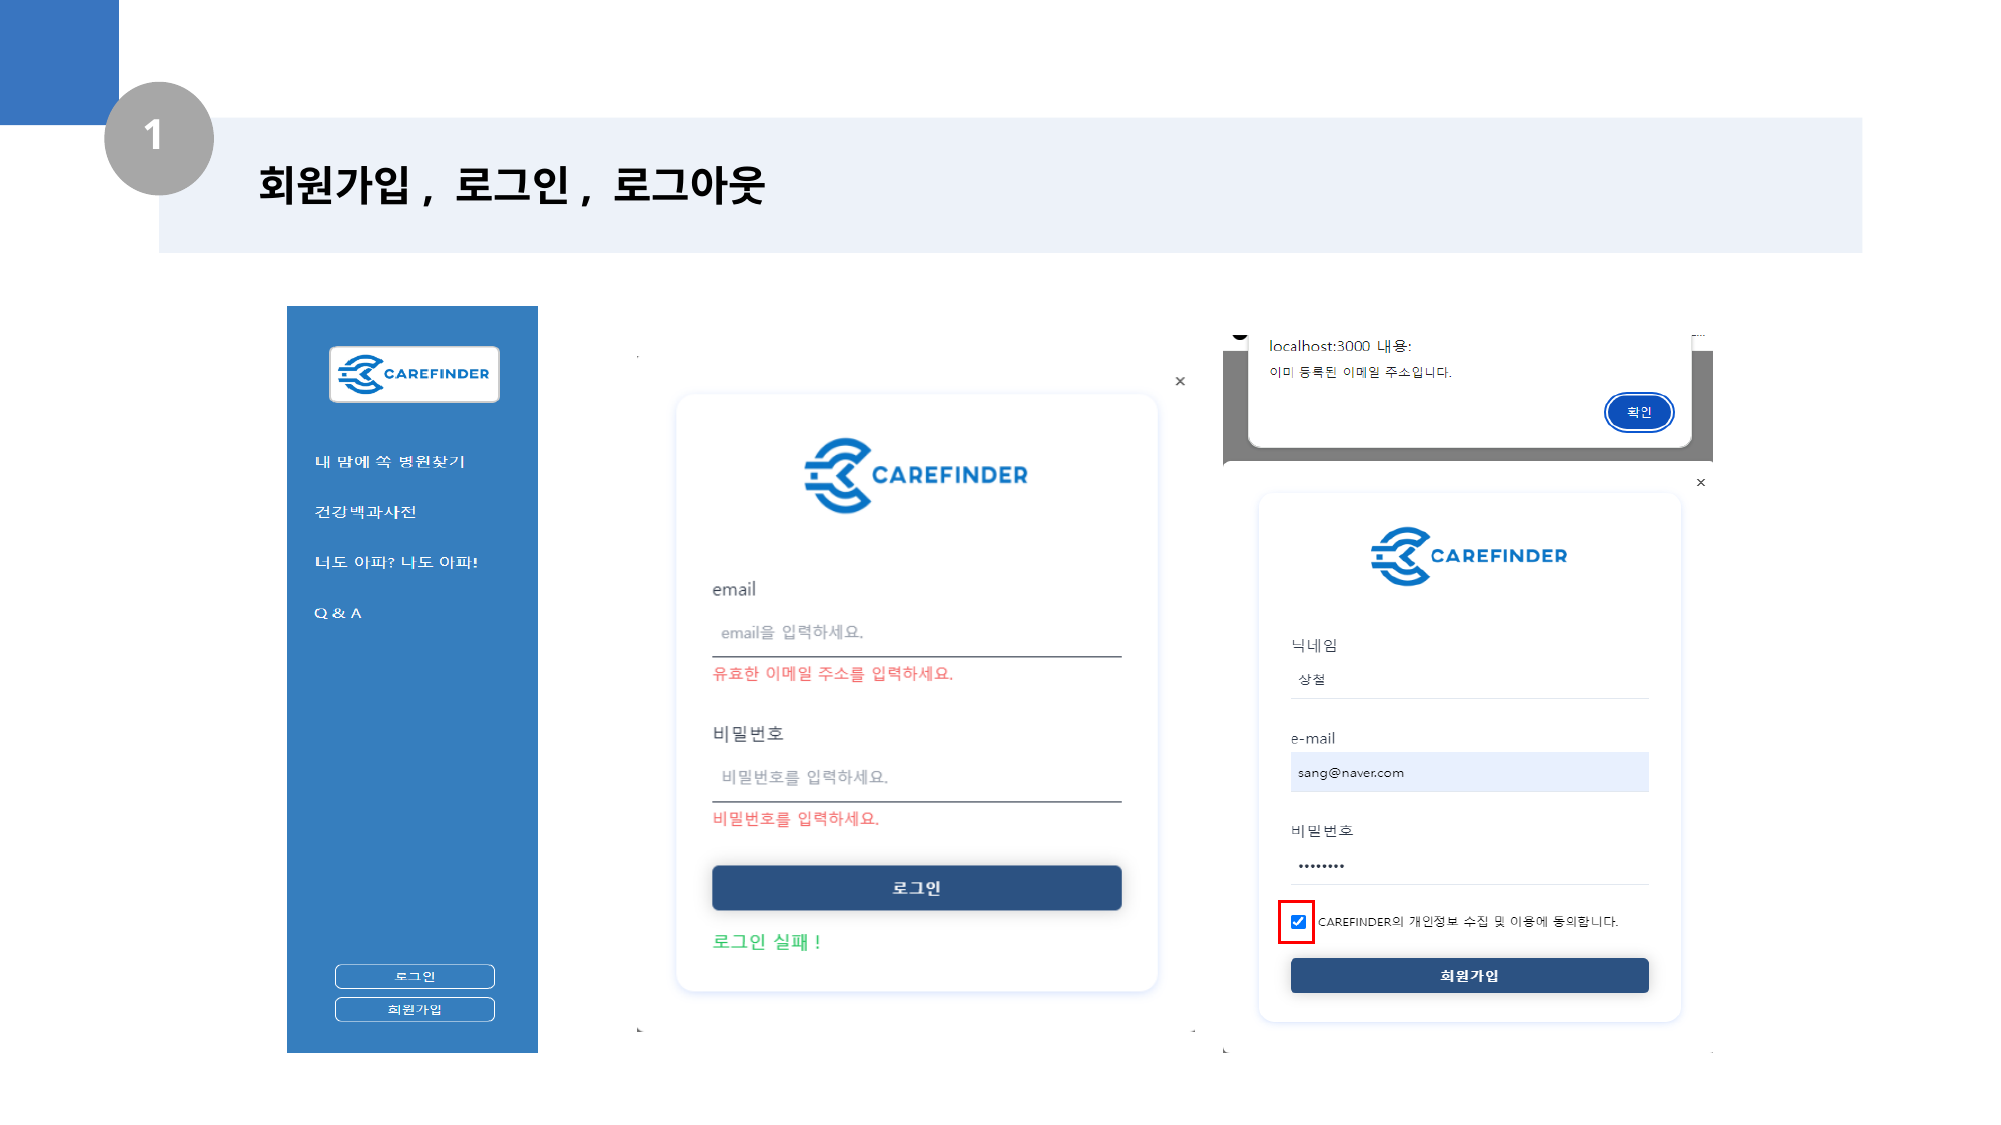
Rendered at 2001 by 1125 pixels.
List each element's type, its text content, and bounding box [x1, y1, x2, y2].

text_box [1222, 335, 1713, 1053]
text_box [0, 0, 120, 126]
text_box [103, 80, 215, 197]
picture [637, 356, 1195, 1032]
picture [287, 306, 538, 1053]
text_box 1 [122, 100, 186, 165]
text_box [158, 116, 1863, 254]
text_box 회원가입, 로그인, 로그아웃 [243, 152, 944, 218]
